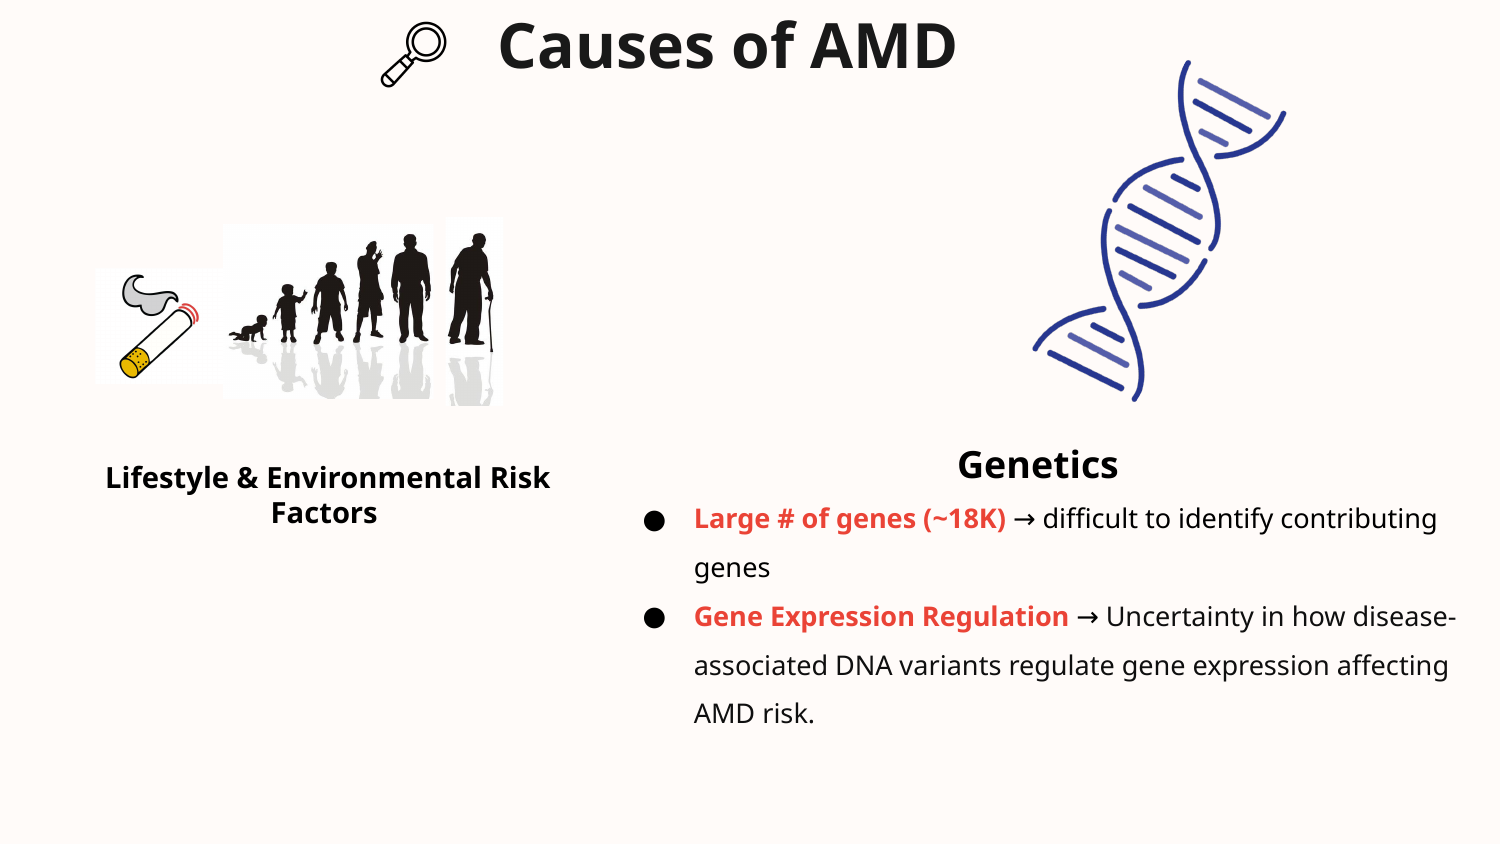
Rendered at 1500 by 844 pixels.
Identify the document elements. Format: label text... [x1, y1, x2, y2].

picture [374, 15, 453, 95]
picture [945, 56, 1299, 407]
title Causes of AMD [464, 0, 1328, 94]
text_box Genetics Large # of genes (~18K) → difficult to identify contributing genes Gene Expression Regulation → Uncertainty in how disease-associated DNA variants regulate gene expression affecting AMD risk. [528, 433, 1480, 844]
picture [94, 224, 434, 399]
picture [445, 217, 504, 406]
text_box Lifestyle & Environmental Risk Factors [79, 451, 578, 537]
